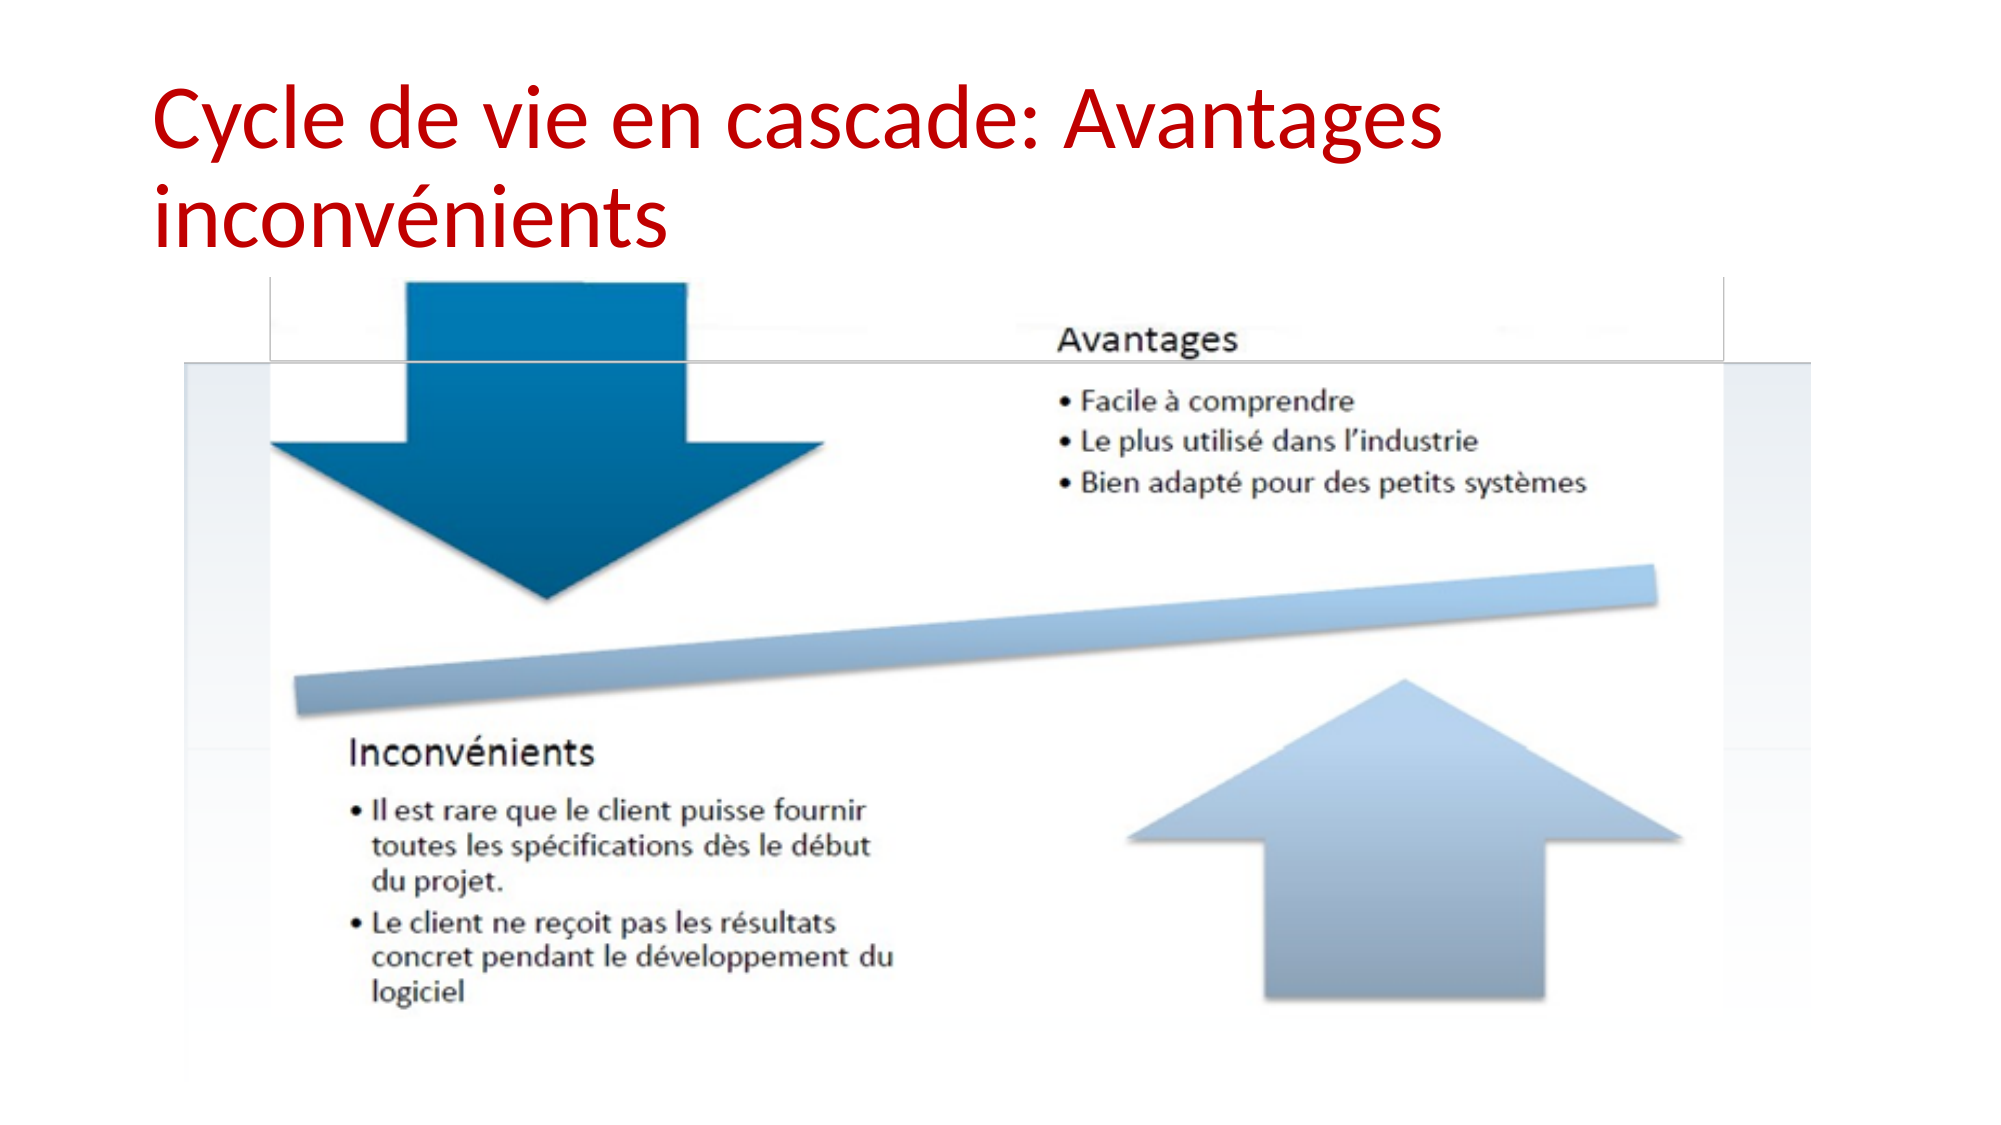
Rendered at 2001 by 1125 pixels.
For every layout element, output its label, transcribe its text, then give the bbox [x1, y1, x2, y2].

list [183, 277, 1811, 1082]
title Cycle de vie en cascade: Avantages inconvénients [137, 59, 1863, 278]
